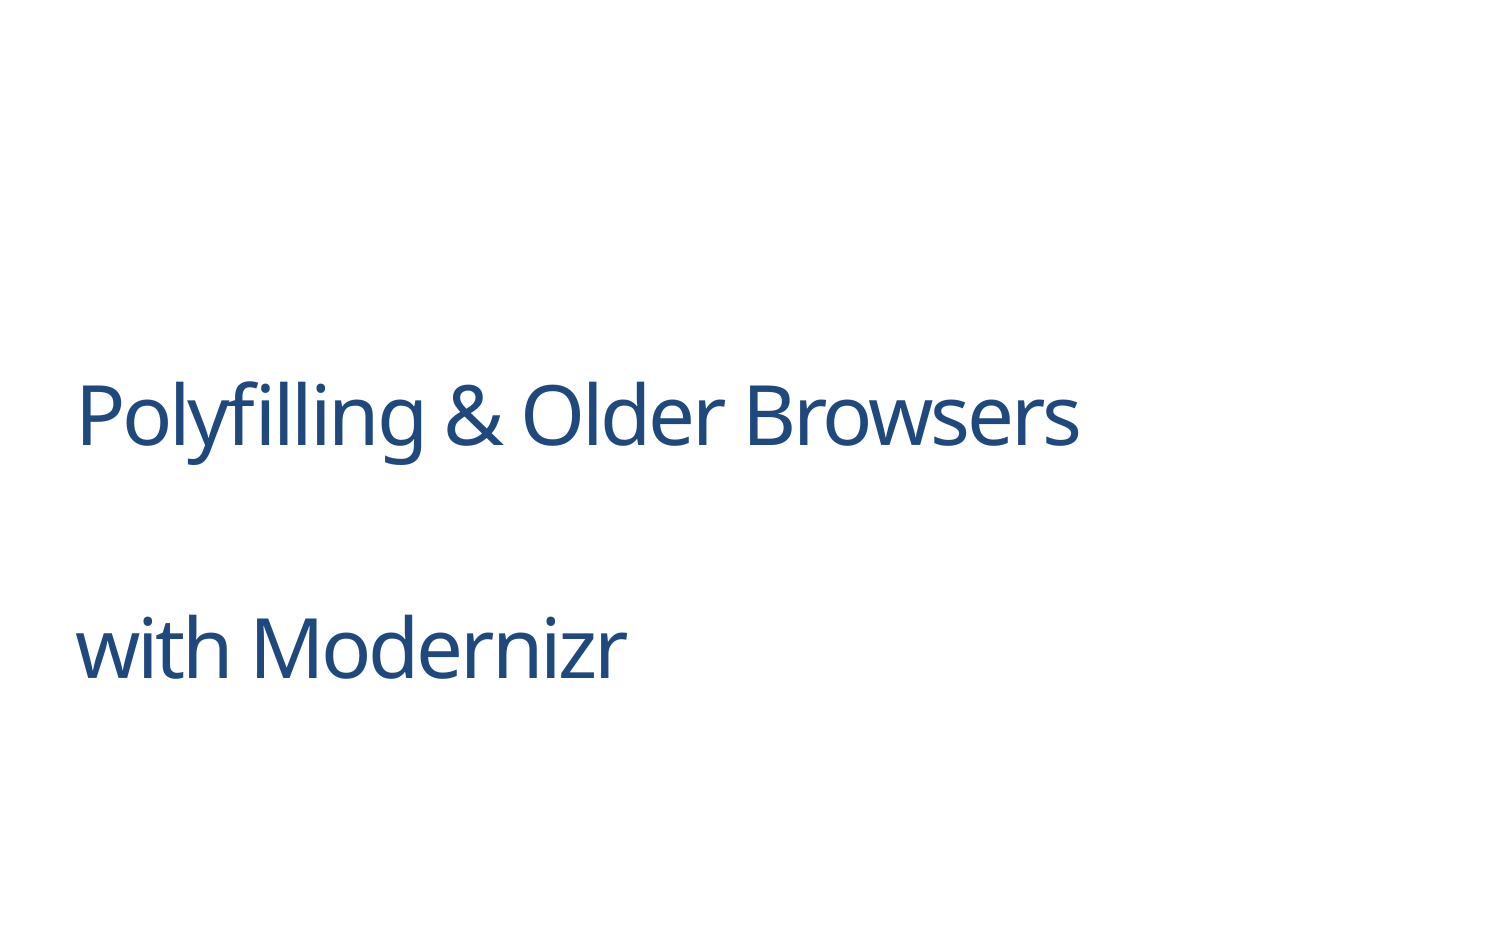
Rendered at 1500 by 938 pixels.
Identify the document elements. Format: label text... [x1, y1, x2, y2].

list Polyfilling & Older Browsers with Modernizr [75, 361, 1425, 717]
